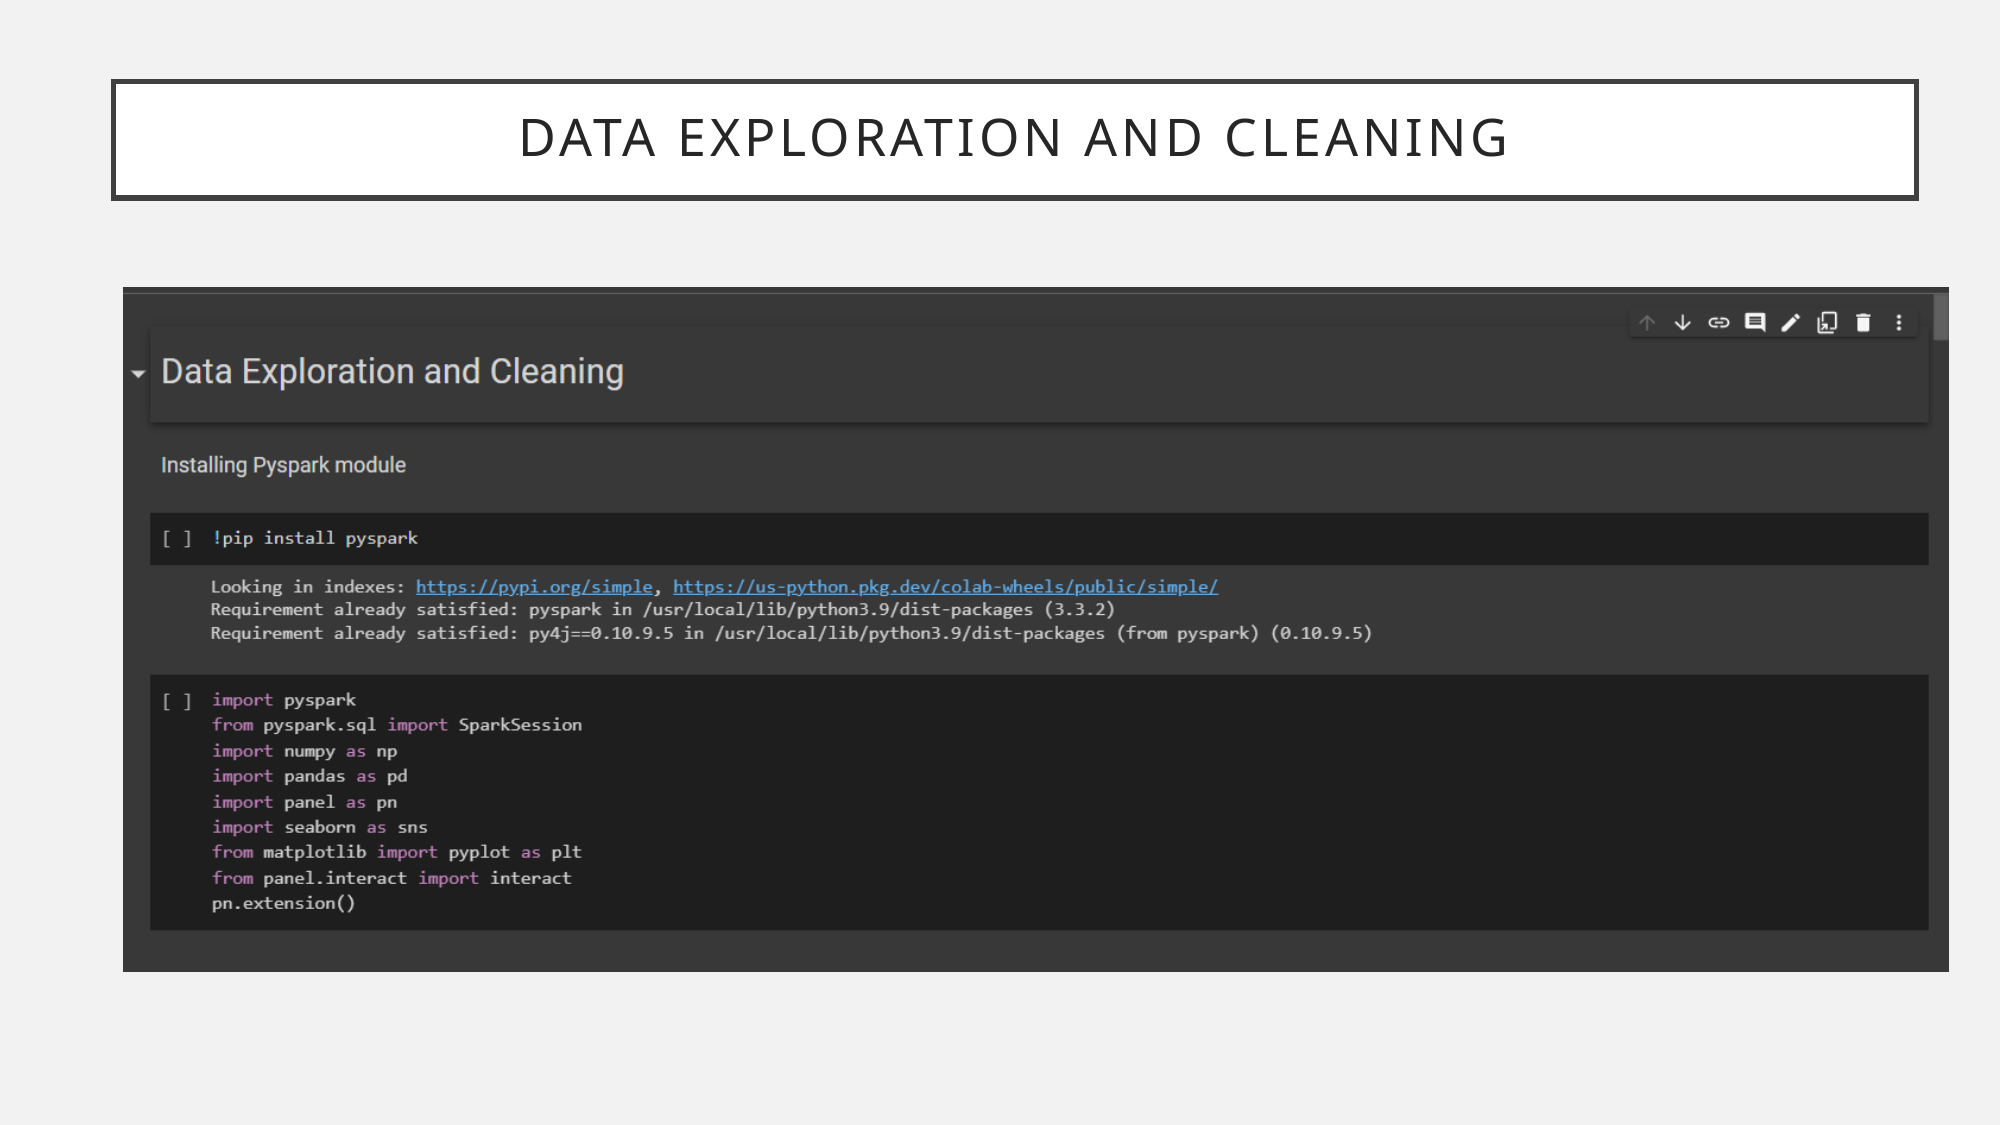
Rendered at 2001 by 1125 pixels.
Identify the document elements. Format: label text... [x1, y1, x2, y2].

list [123, 287, 1949, 972]
title Data exploration and cleaning [111, 79, 1919, 201]
